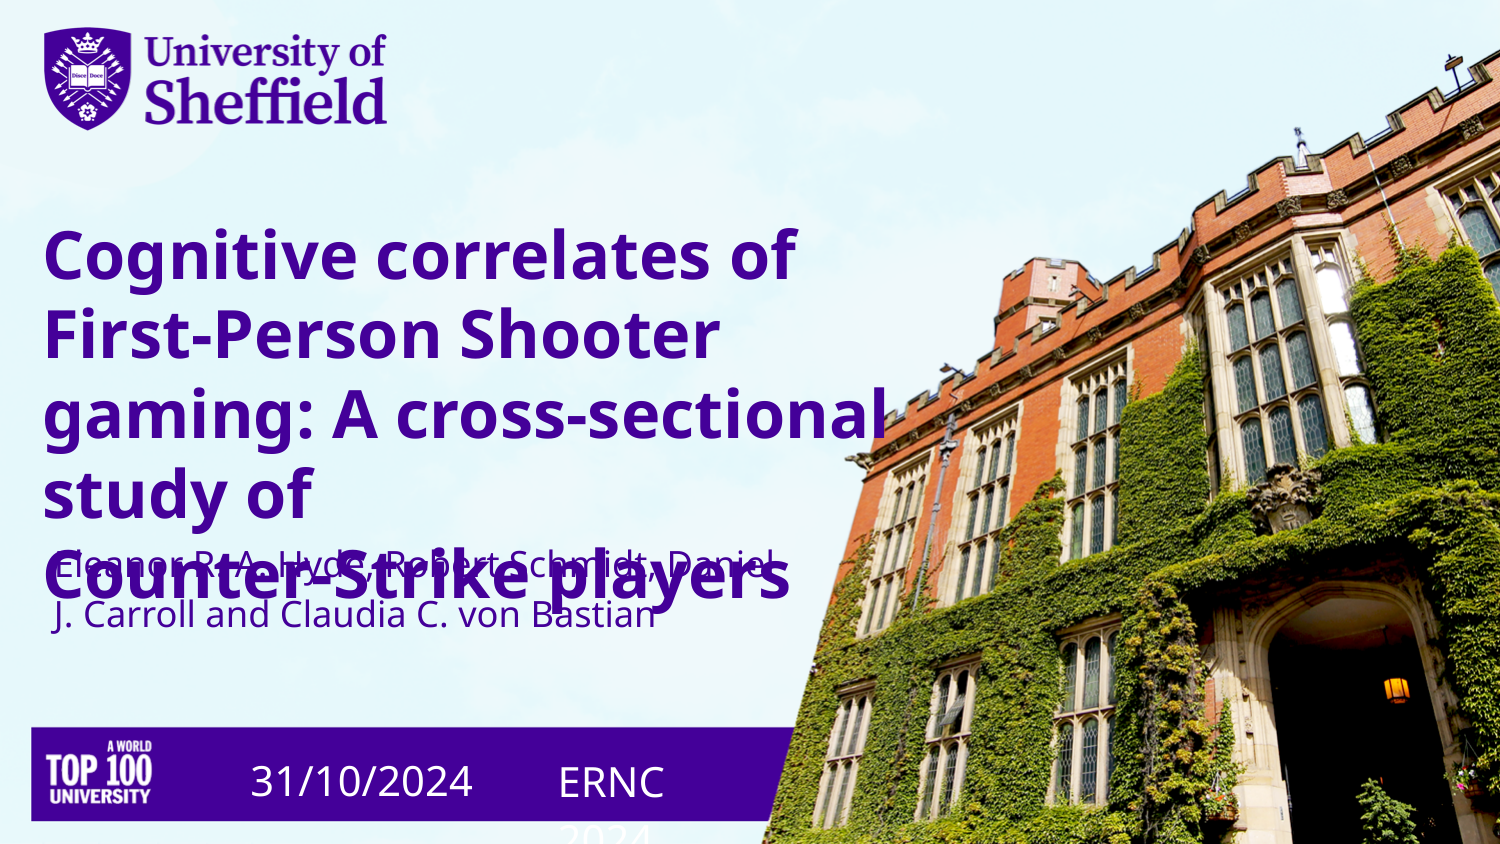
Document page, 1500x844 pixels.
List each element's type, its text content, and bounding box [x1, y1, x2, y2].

list ERNC 2024 [530, 733, 779, 831]
list Eleanor R. A. Hyde, Robert Schmidt, Daniel J. Carroll and Claudia C. von Bastian [27, 519, 797, 666]
title Cognitive correlates of First-Person Shooter gaming: A cross-sectional study of Counter-Strike players [27, 197, 922, 487]
list 31/10/2024 [222, 732, 511, 830]
picture [0, 0, 1500, 844]
